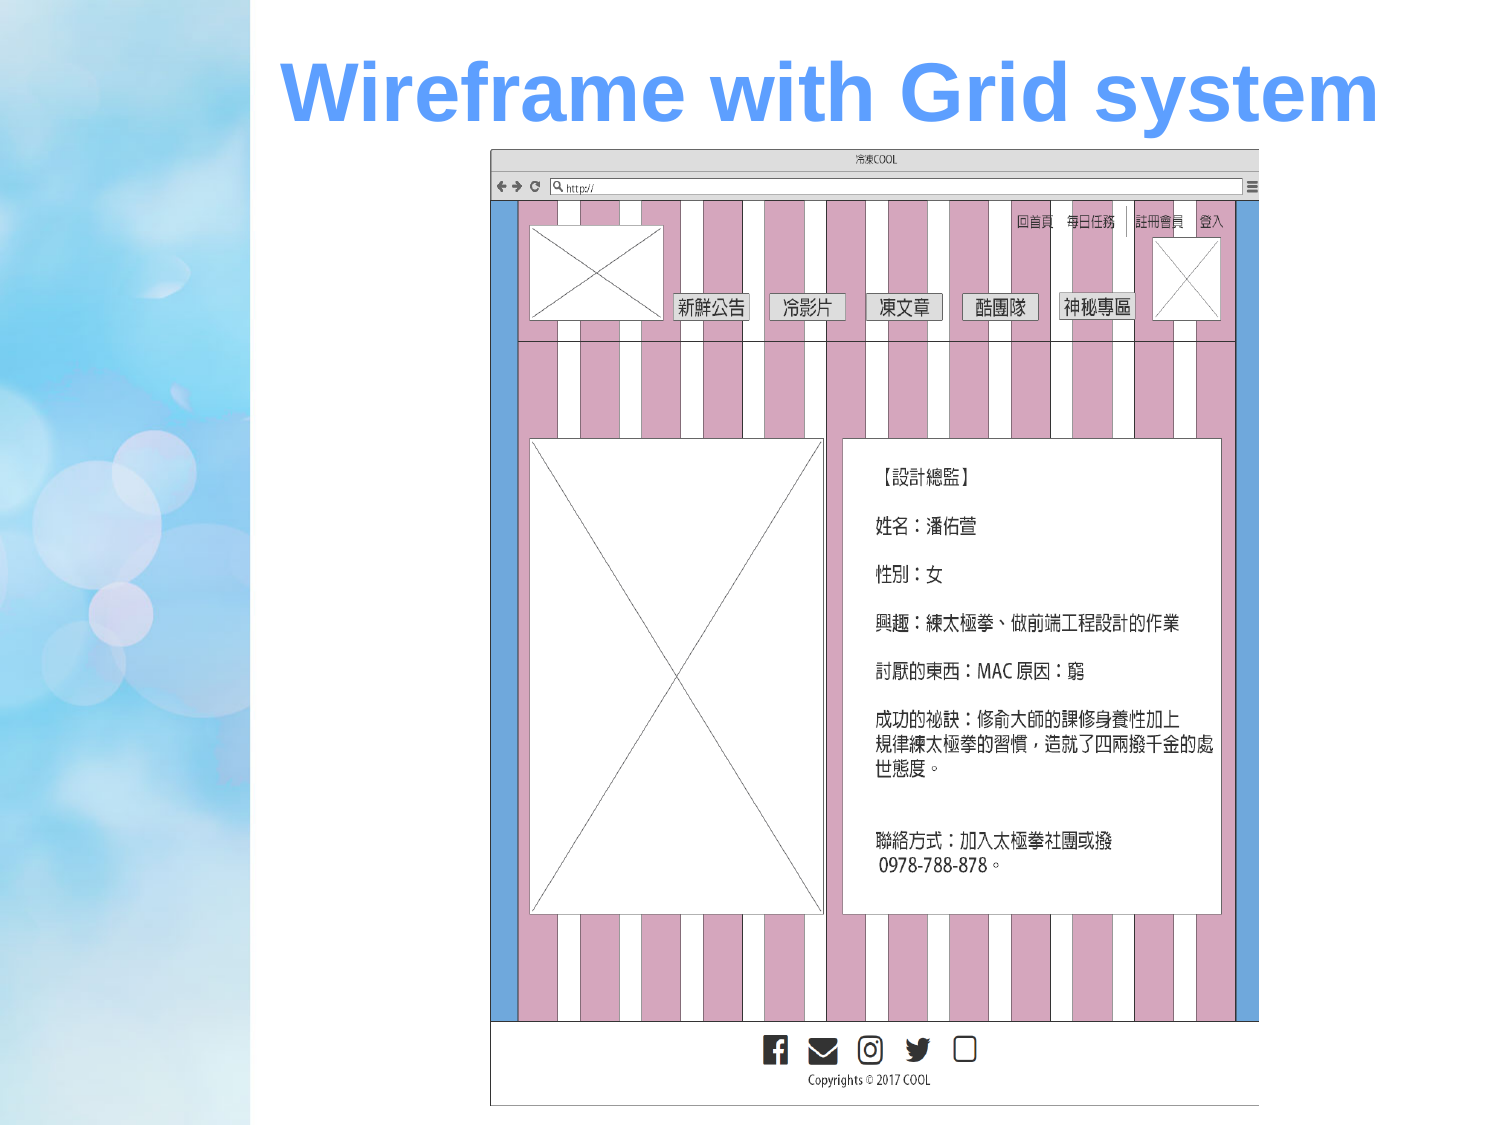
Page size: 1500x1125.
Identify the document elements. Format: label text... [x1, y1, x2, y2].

picture [0, 0, 1500, 1125]
title Wireframe with Grid system [266, 0, 1500, 176]
